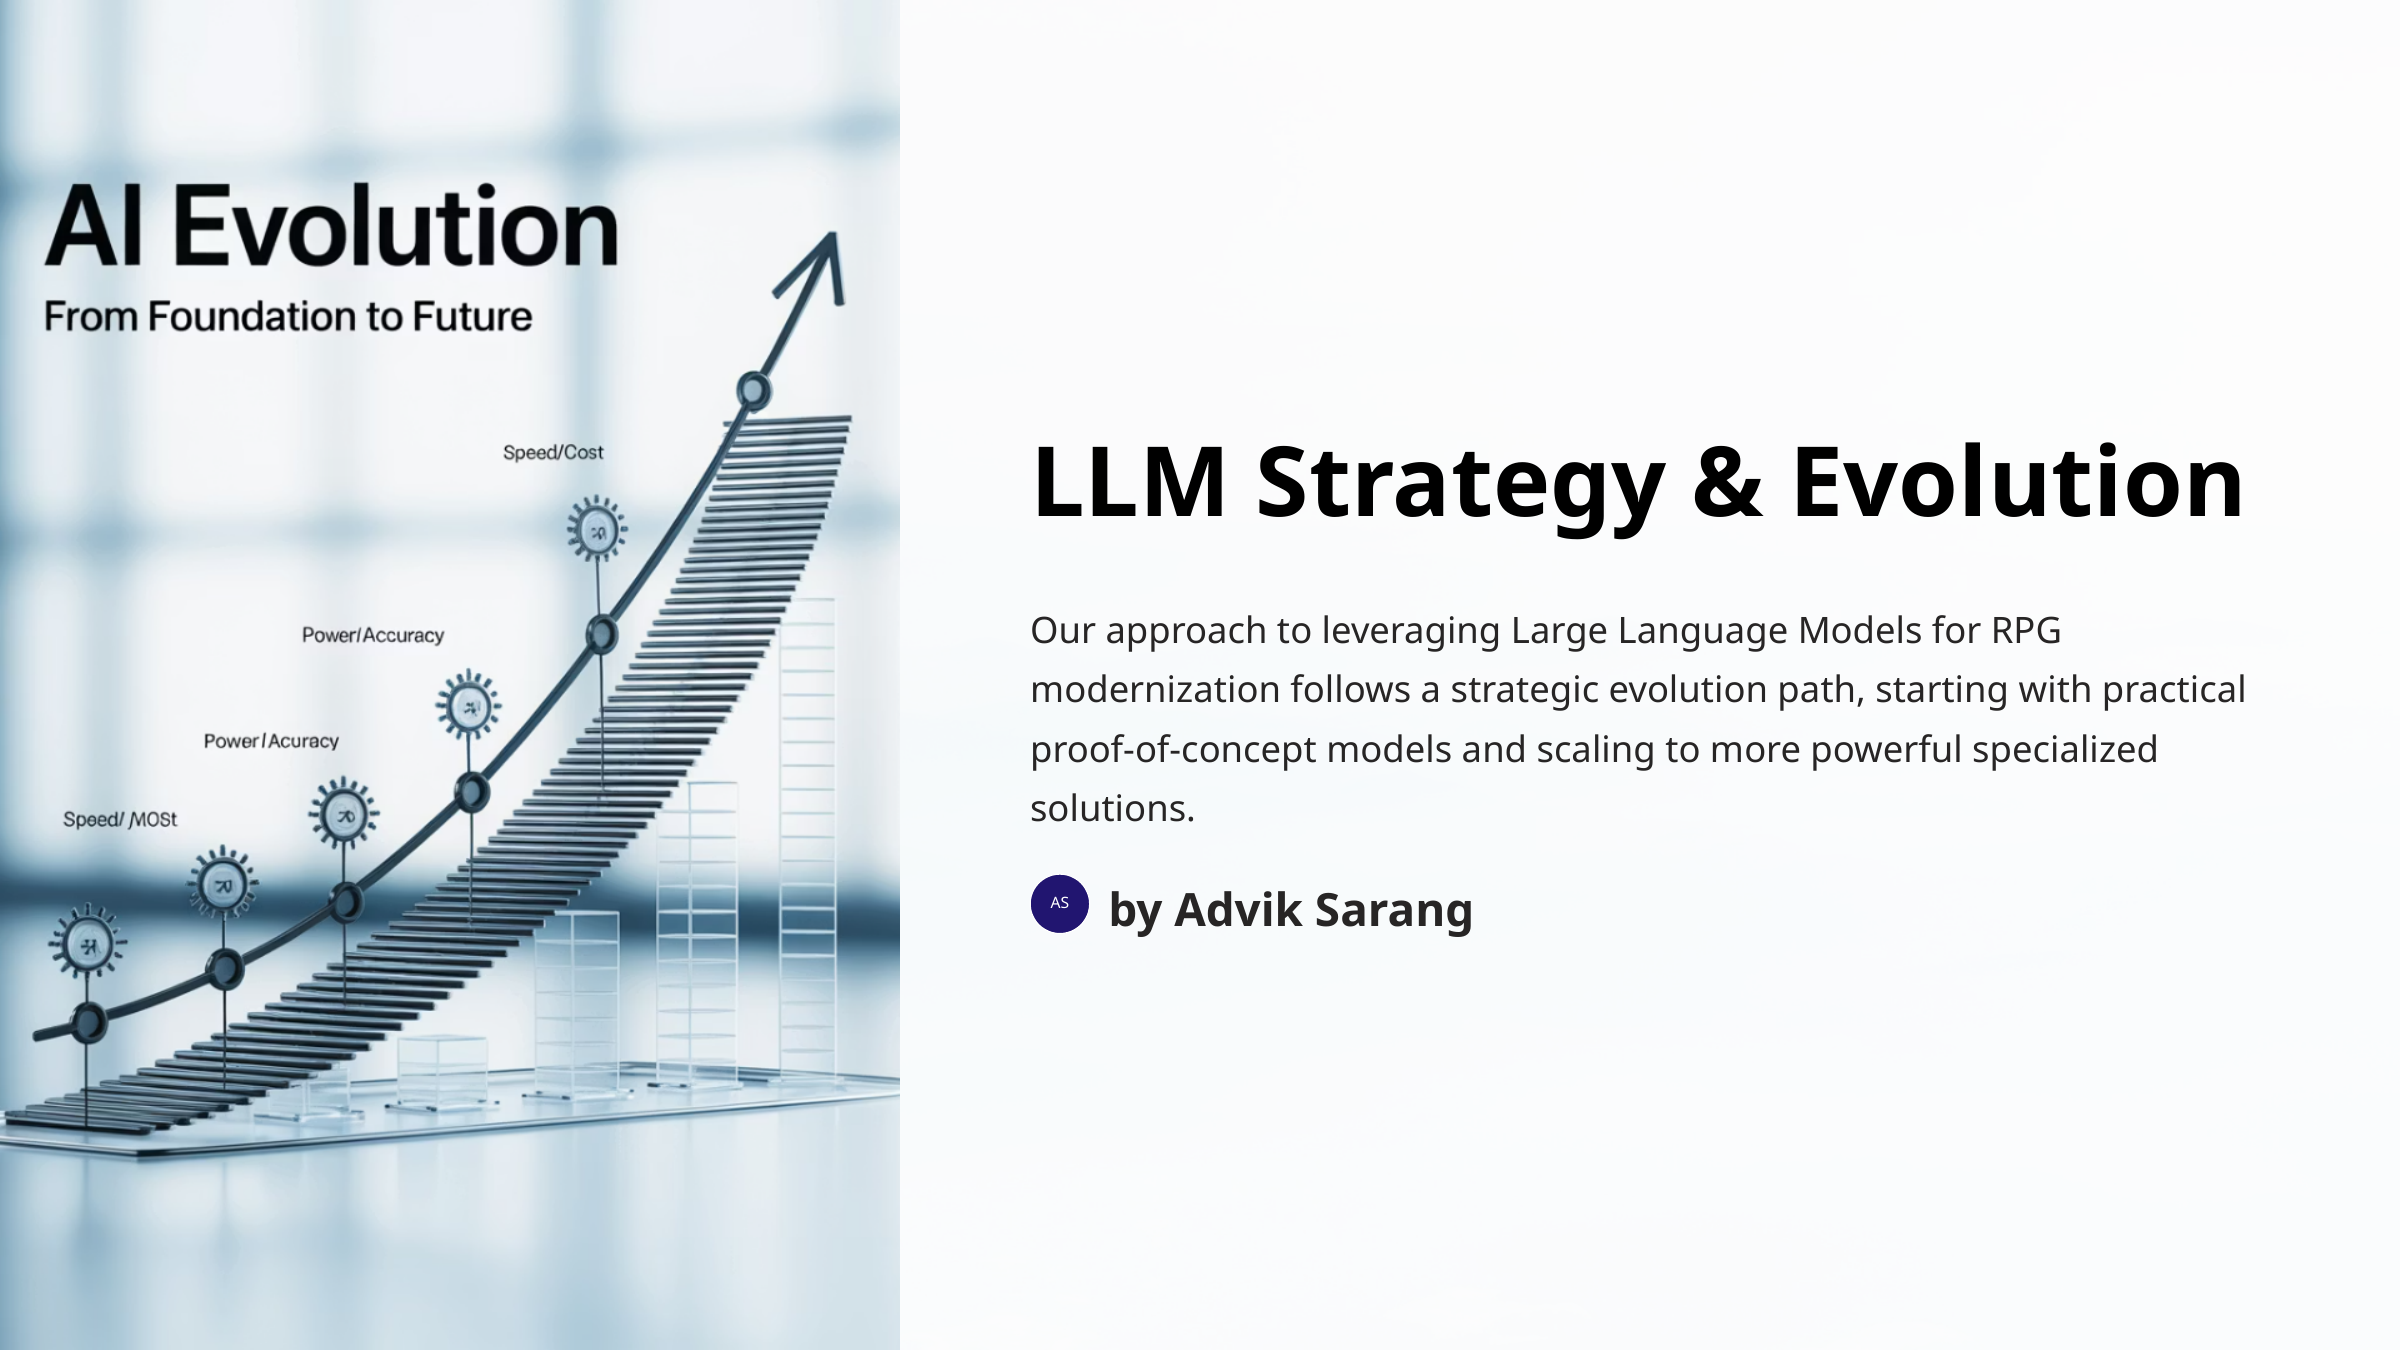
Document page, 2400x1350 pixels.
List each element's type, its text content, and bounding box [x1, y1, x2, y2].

text_box by Advik Sarang [1108, 871, 1479, 937]
picture [0, 0, 900, 1350]
text_box Our approach to leveraging Large Language Models for RPG modernization follows a strategic evolution path, starting with practical proof-of-concept models and scaling to more powerful specialized solutions. [1030, 591, 2270, 830]
text_box LLM Strategy & Evolution [1030, 413, 2176, 536]
text_box AS [1049, 895, 1071, 912]
text_box [1030, 874, 1090, 934]
